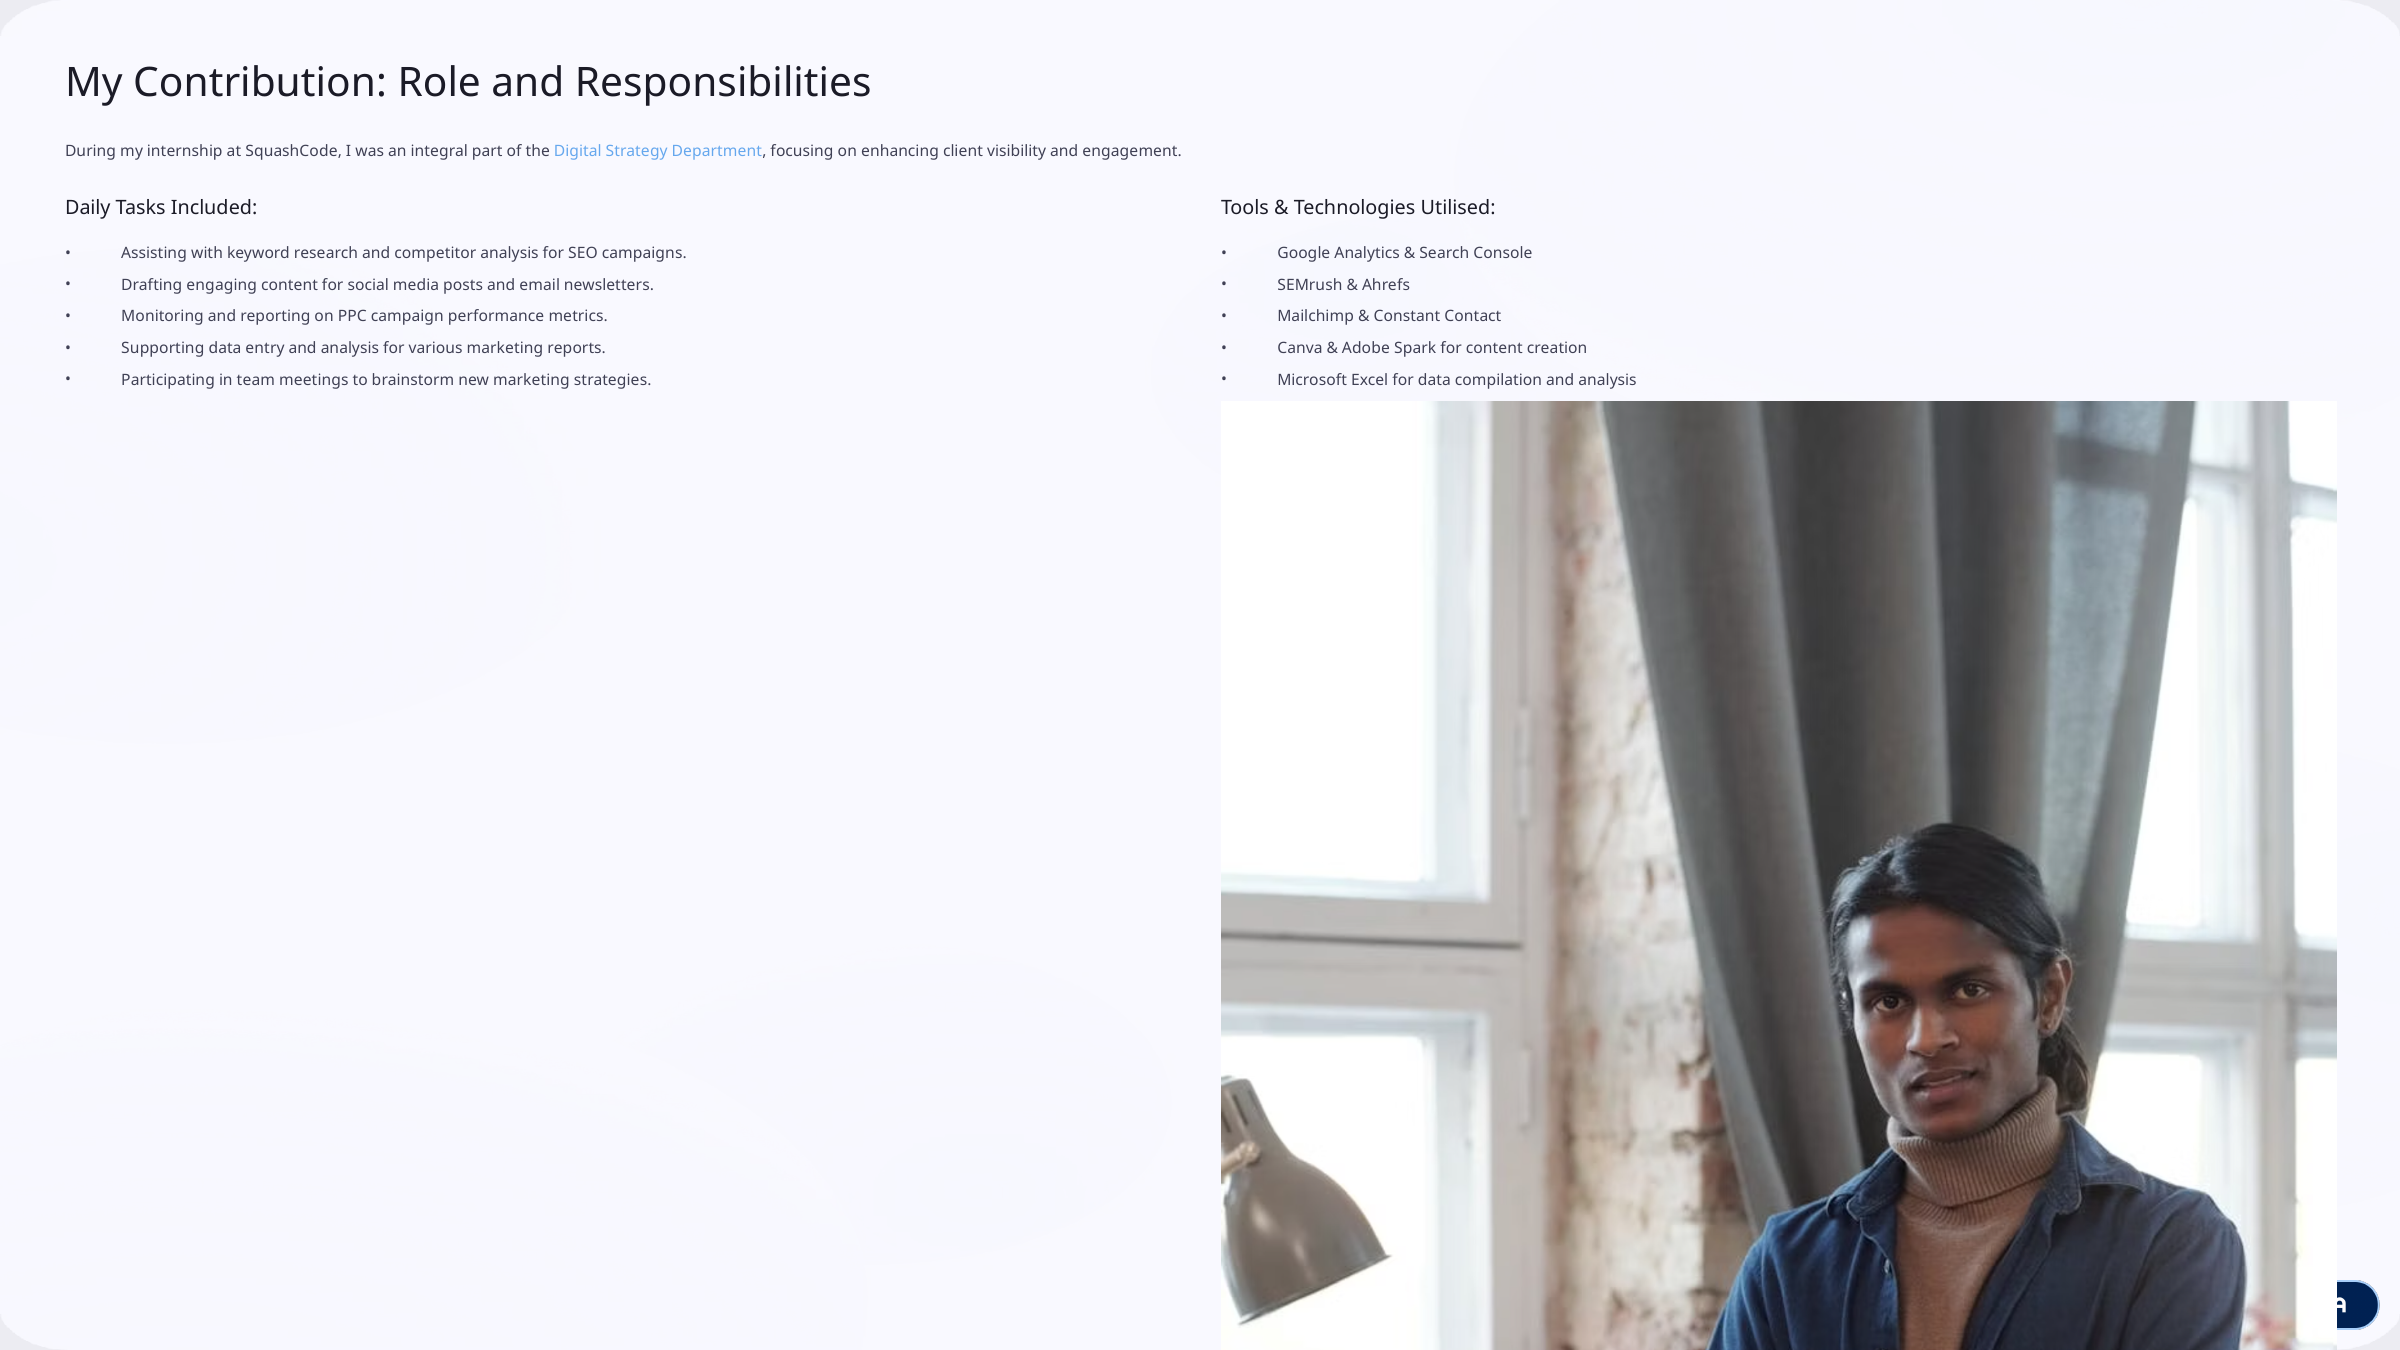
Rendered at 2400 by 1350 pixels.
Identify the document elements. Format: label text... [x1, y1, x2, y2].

text_box Tools & Technologies Utilised: [1221, 188, 1502, 215]
text_box Google Analytics & Search Console [1221, 230, 2337, 257]
text_box Mailchimp & Constant Contact [1221, 293, 2337, 320]
text_box Assisting with keyword research and competitor analysis for SEO campaigns. [65, 230, 1181, 257]
text_box Daily Tasks Included: [65, 188, 269, 215]
text_box During my internship at SquashCode, I was an integral part of the Digital Strategy Department, focusing on enhancing client visibility and engagement. [65, 128, 2335, 155]
text_box SEMrush & Ahrefs [1221, 262, 2337, 289]
text_box Participating in team meetings to brainstorm new marketing strategies. [65, 357, 1181, 384]
text_box Canva & Adobe Spark for content creation [1221, 325, 2337, 352]
text_box My Contribution: Role and Responsibilities [65, 44, 882, 96]
picture [1220, 401, 2389, 1350]
text_box Drafting engaging content for social media posts and email newsletters. [65, 262, 1181, 289]
text_box Monitoring and reporting on PPC campaign performance metrics. [65, 293, 1181, 320]
text_box Supporting data entry and analysis for various marketing reports. [65, 325, 1181, 352]
text_box Microsoft Excel for data compilation and analysis [1221, 357, 2337, 384]
